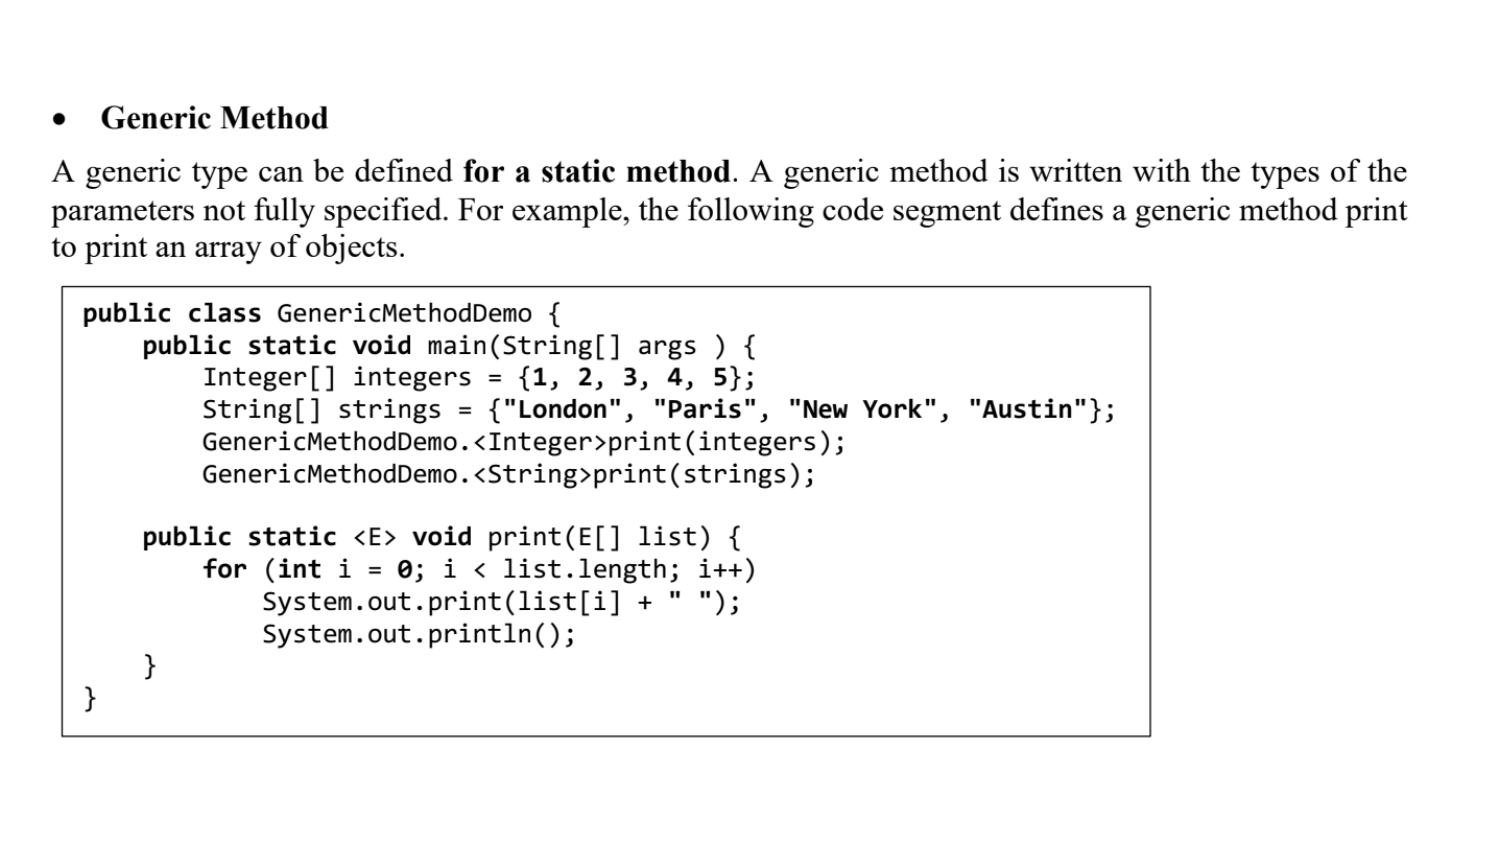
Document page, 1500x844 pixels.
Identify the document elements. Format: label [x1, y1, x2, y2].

picture [24, 95, 1476, 749]
